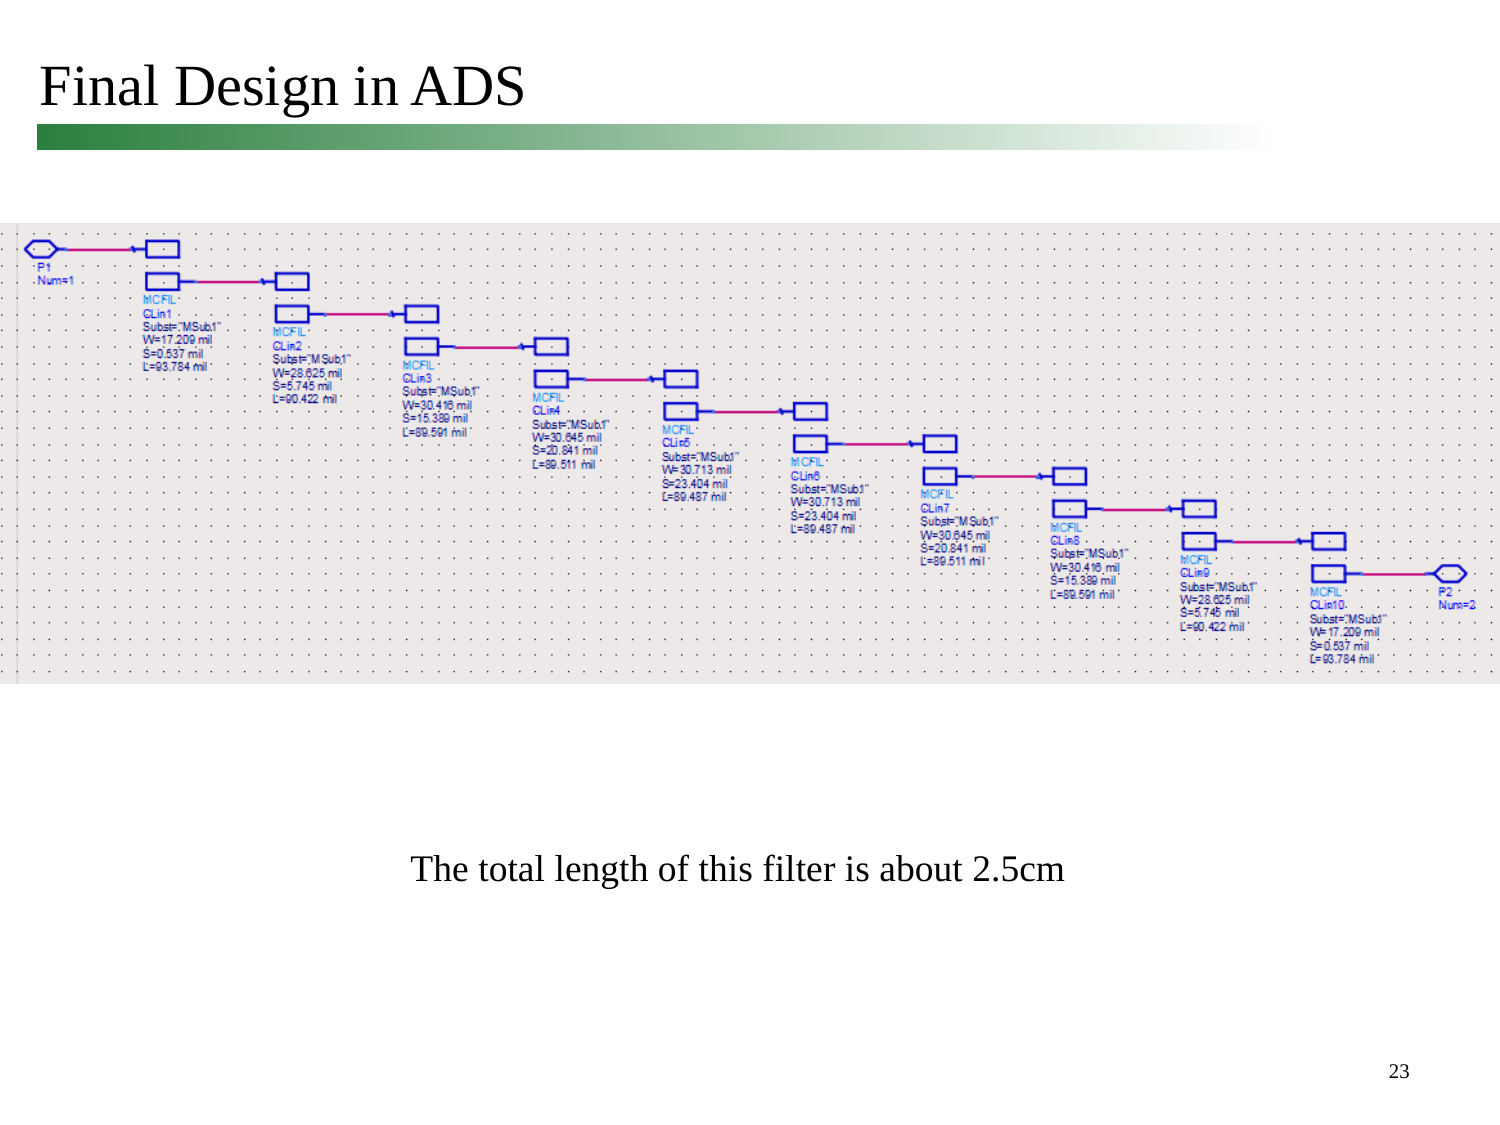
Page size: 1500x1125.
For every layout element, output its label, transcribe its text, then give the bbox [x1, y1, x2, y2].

picture [0, 222, 1500, 684]
text_box The total length of this filter is about 2.5cm [395, 836, 1082, 896]
slide_number 23 [1074, 1049, 1426, 1113]
title Final Design in ADS [24, 0, 1375, 125]
